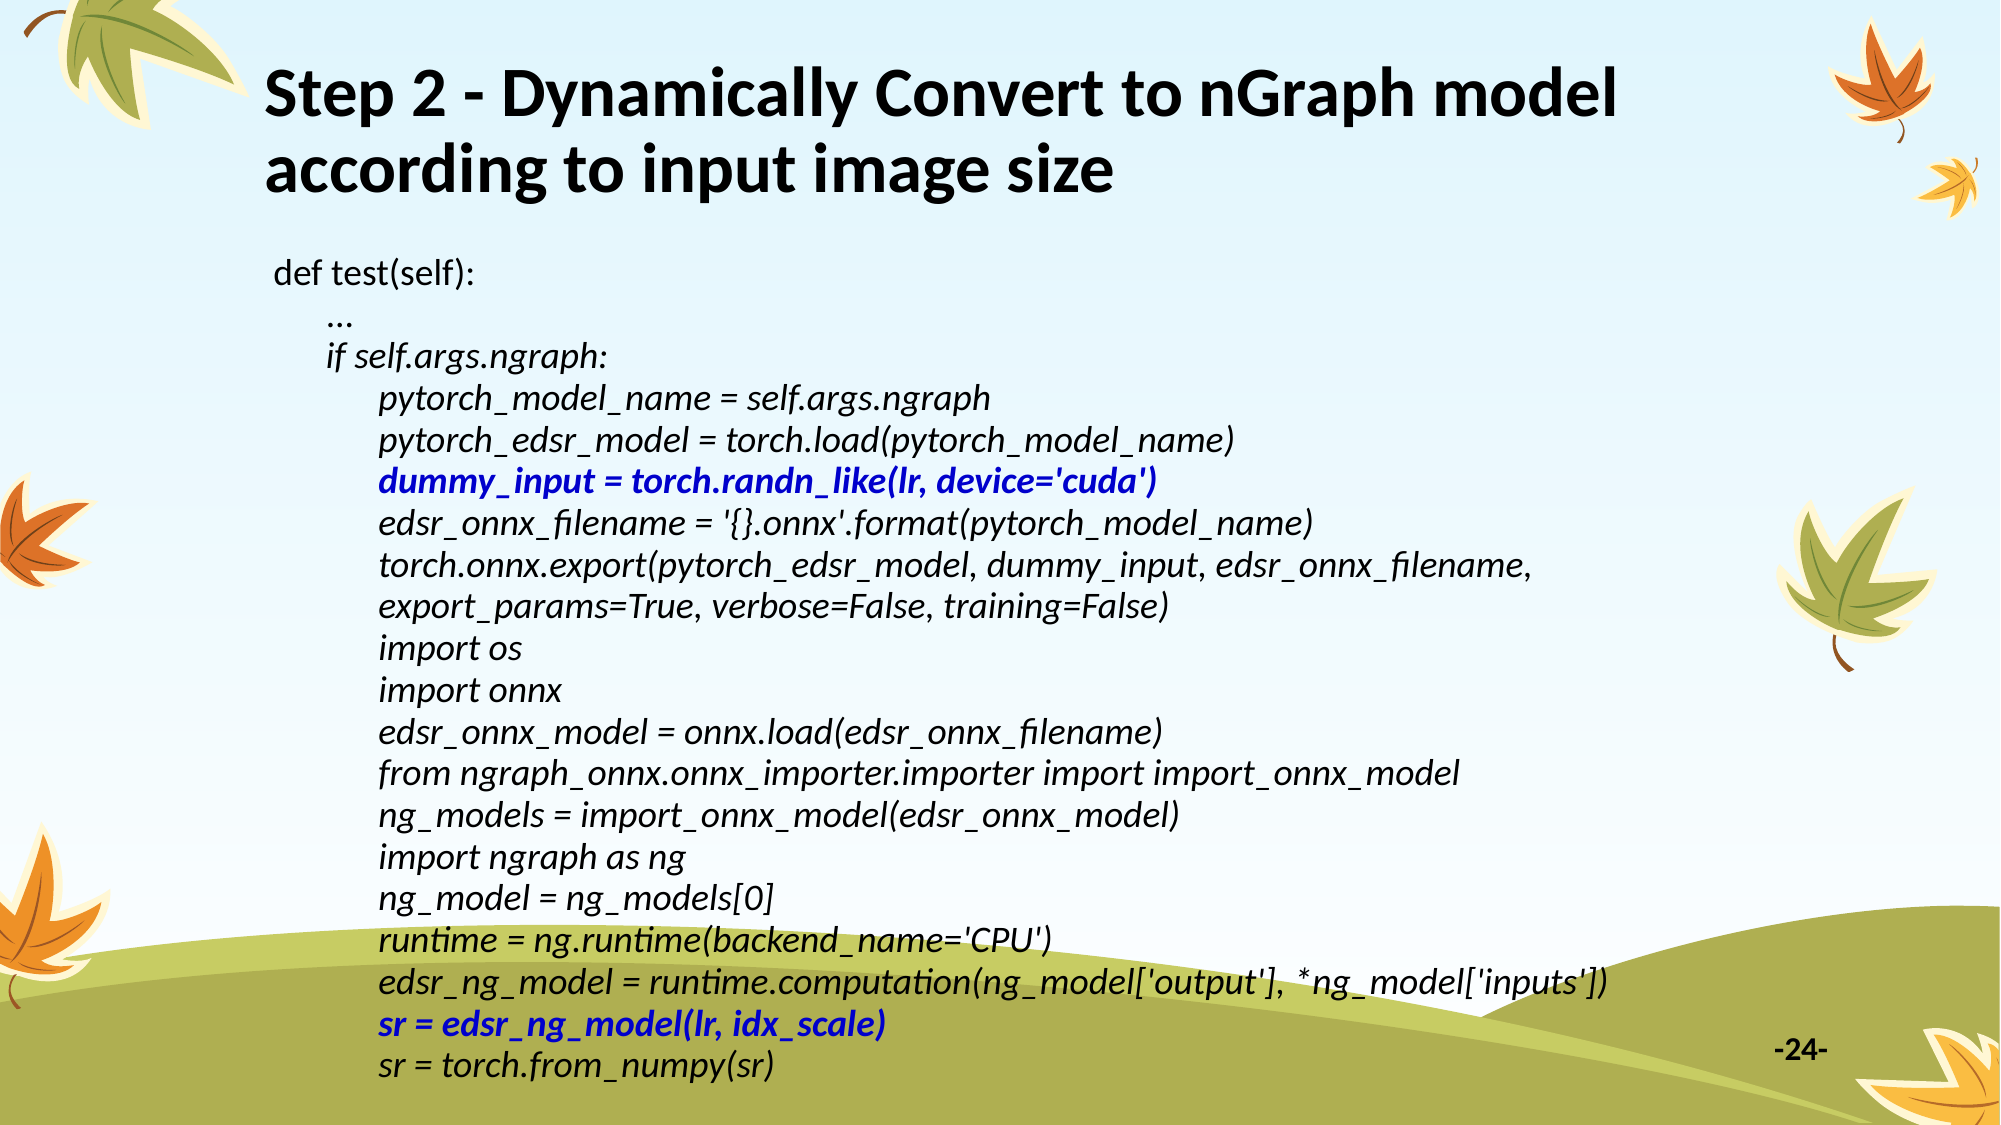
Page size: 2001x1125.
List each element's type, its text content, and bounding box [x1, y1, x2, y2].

title Step 2 - Dynamically Convert to nGraph model according to input image size [249, 12, 1749, 216]
list def test(self): ... if self.args.ngraph: pytorch_model_name = self.args.ngraph pytorch_edsr_model = torch.load(pytorch_model_name) dummy_input = torch.randn_like(lr, device='cuda') edsr_onnx_filename = '{}.onnx'.format(pytorch_model_name) torch.onnx.export(pytorch_edsr_model, dummy_input, edsr_onnx_filename, export_params=True, verbose=False, training=False) import os import onnx edsr_onnx_model = onnx.load(edsr_onnx_filename) from ngraph_onnx.onnx_importer.importer import import_onnx_model ng_models = import_onnx_model(edsr_onnx_model) import ngraph as ng ng_model = ng_models[0] runtime = ng.runtime(backend_name='CPU') edsr_ng_model = runtime.computation(ng_model['output'], *ng_model['inputs']) sr = edsr_ng_model(lr, idx_scale) sr = torch.from_numpy(sr) [250, 243, 1750, 925]
